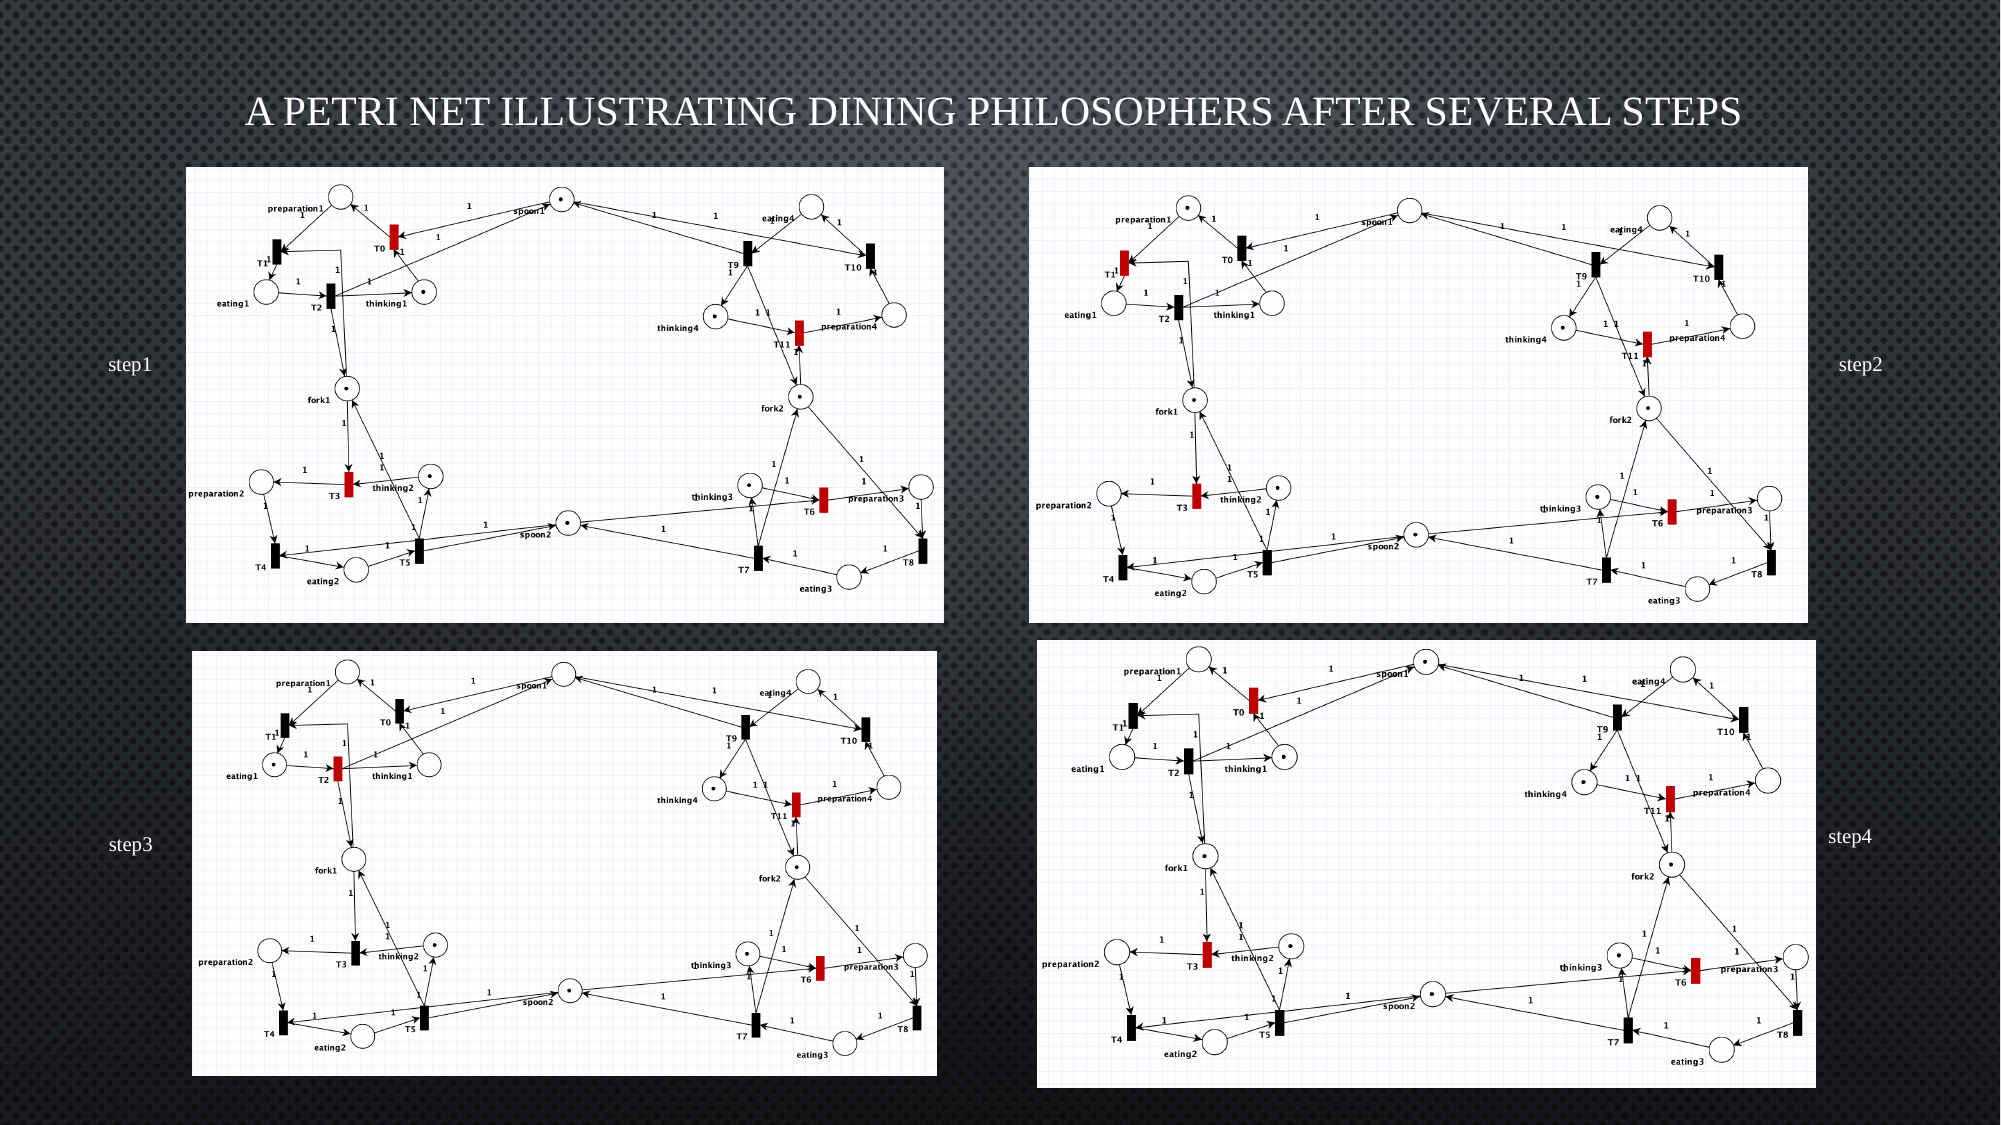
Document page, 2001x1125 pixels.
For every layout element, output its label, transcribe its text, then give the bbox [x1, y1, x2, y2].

picture [1029, 167, 1808, 623]
text_box step4 [1816, 815, 1888, 855]
title a Petri Net illustrating Dining Philosophers after several steps [186, 49, 1812, 168]
picture [192, 651, 937, 1076]
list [186, 167, 944, 623]
text_box step3 [94, 823, 168, 864]
picture [1037, 639, 1816, 1088]
text_box step1 [93, 342, 168, 383]
text_box step2 [1824, 342, 1898, 383]
